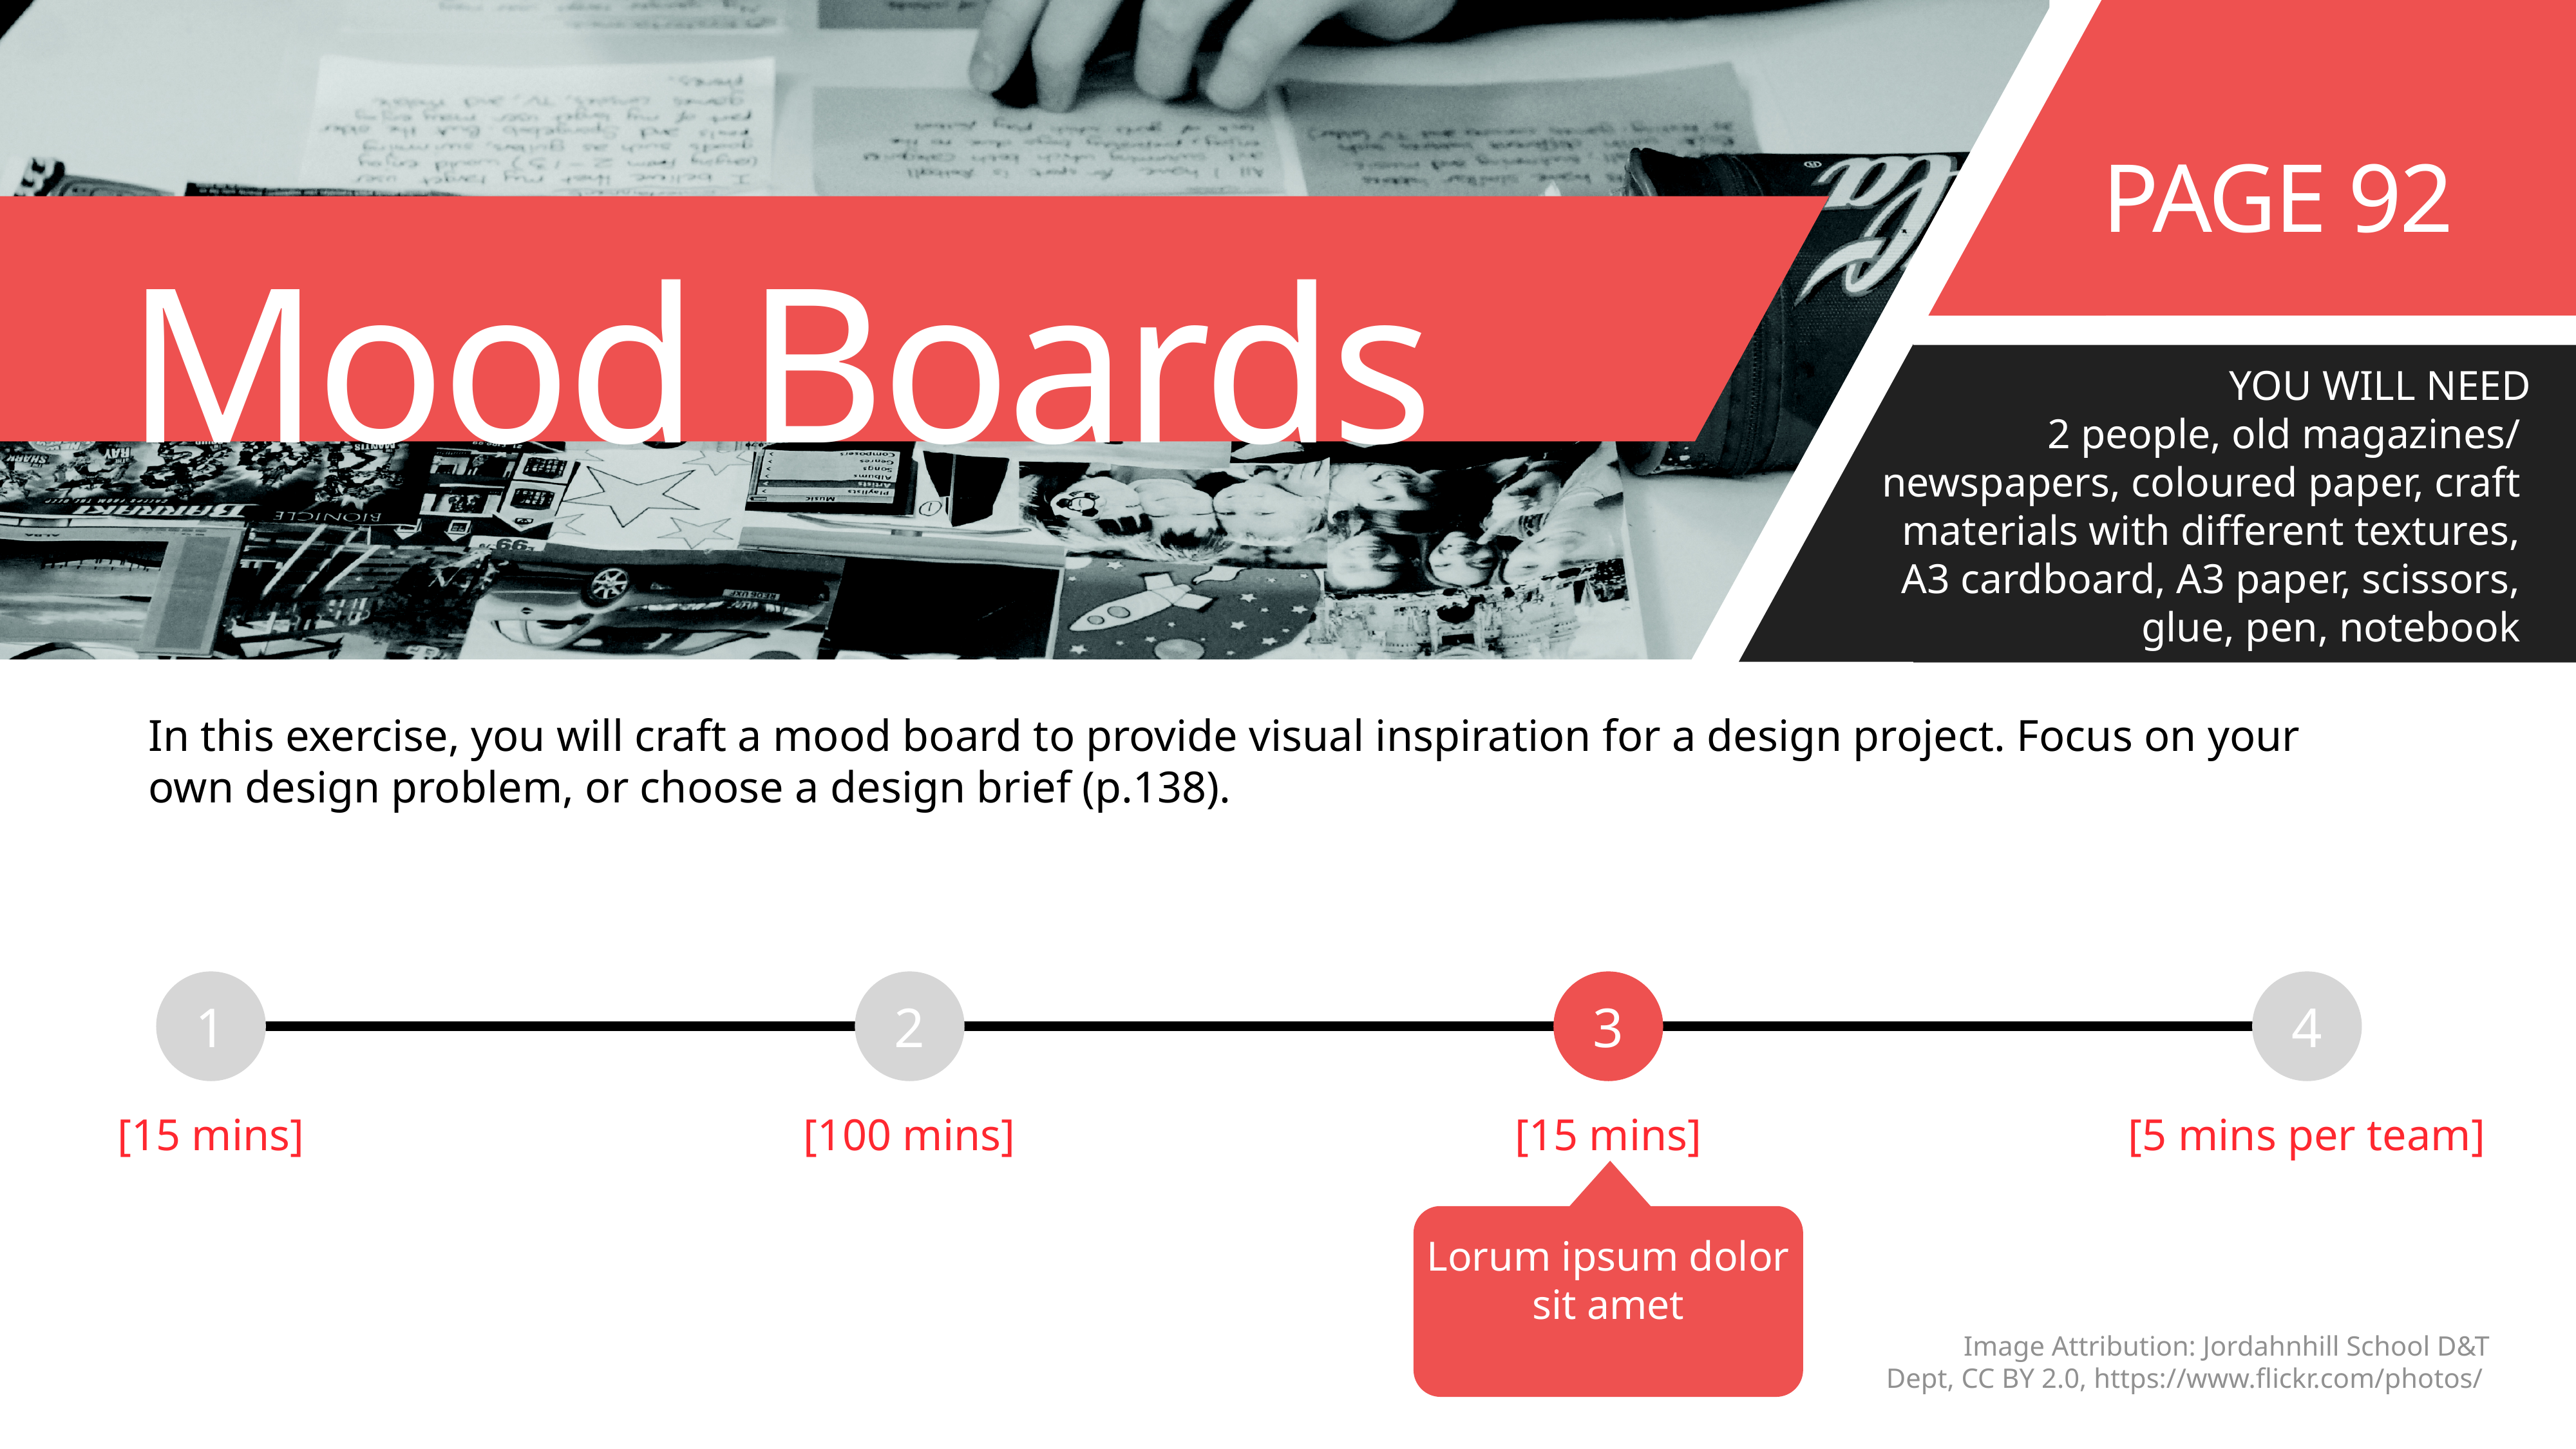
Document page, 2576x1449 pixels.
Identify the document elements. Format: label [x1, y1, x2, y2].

text_box [0, 0, 2576, 1401]
